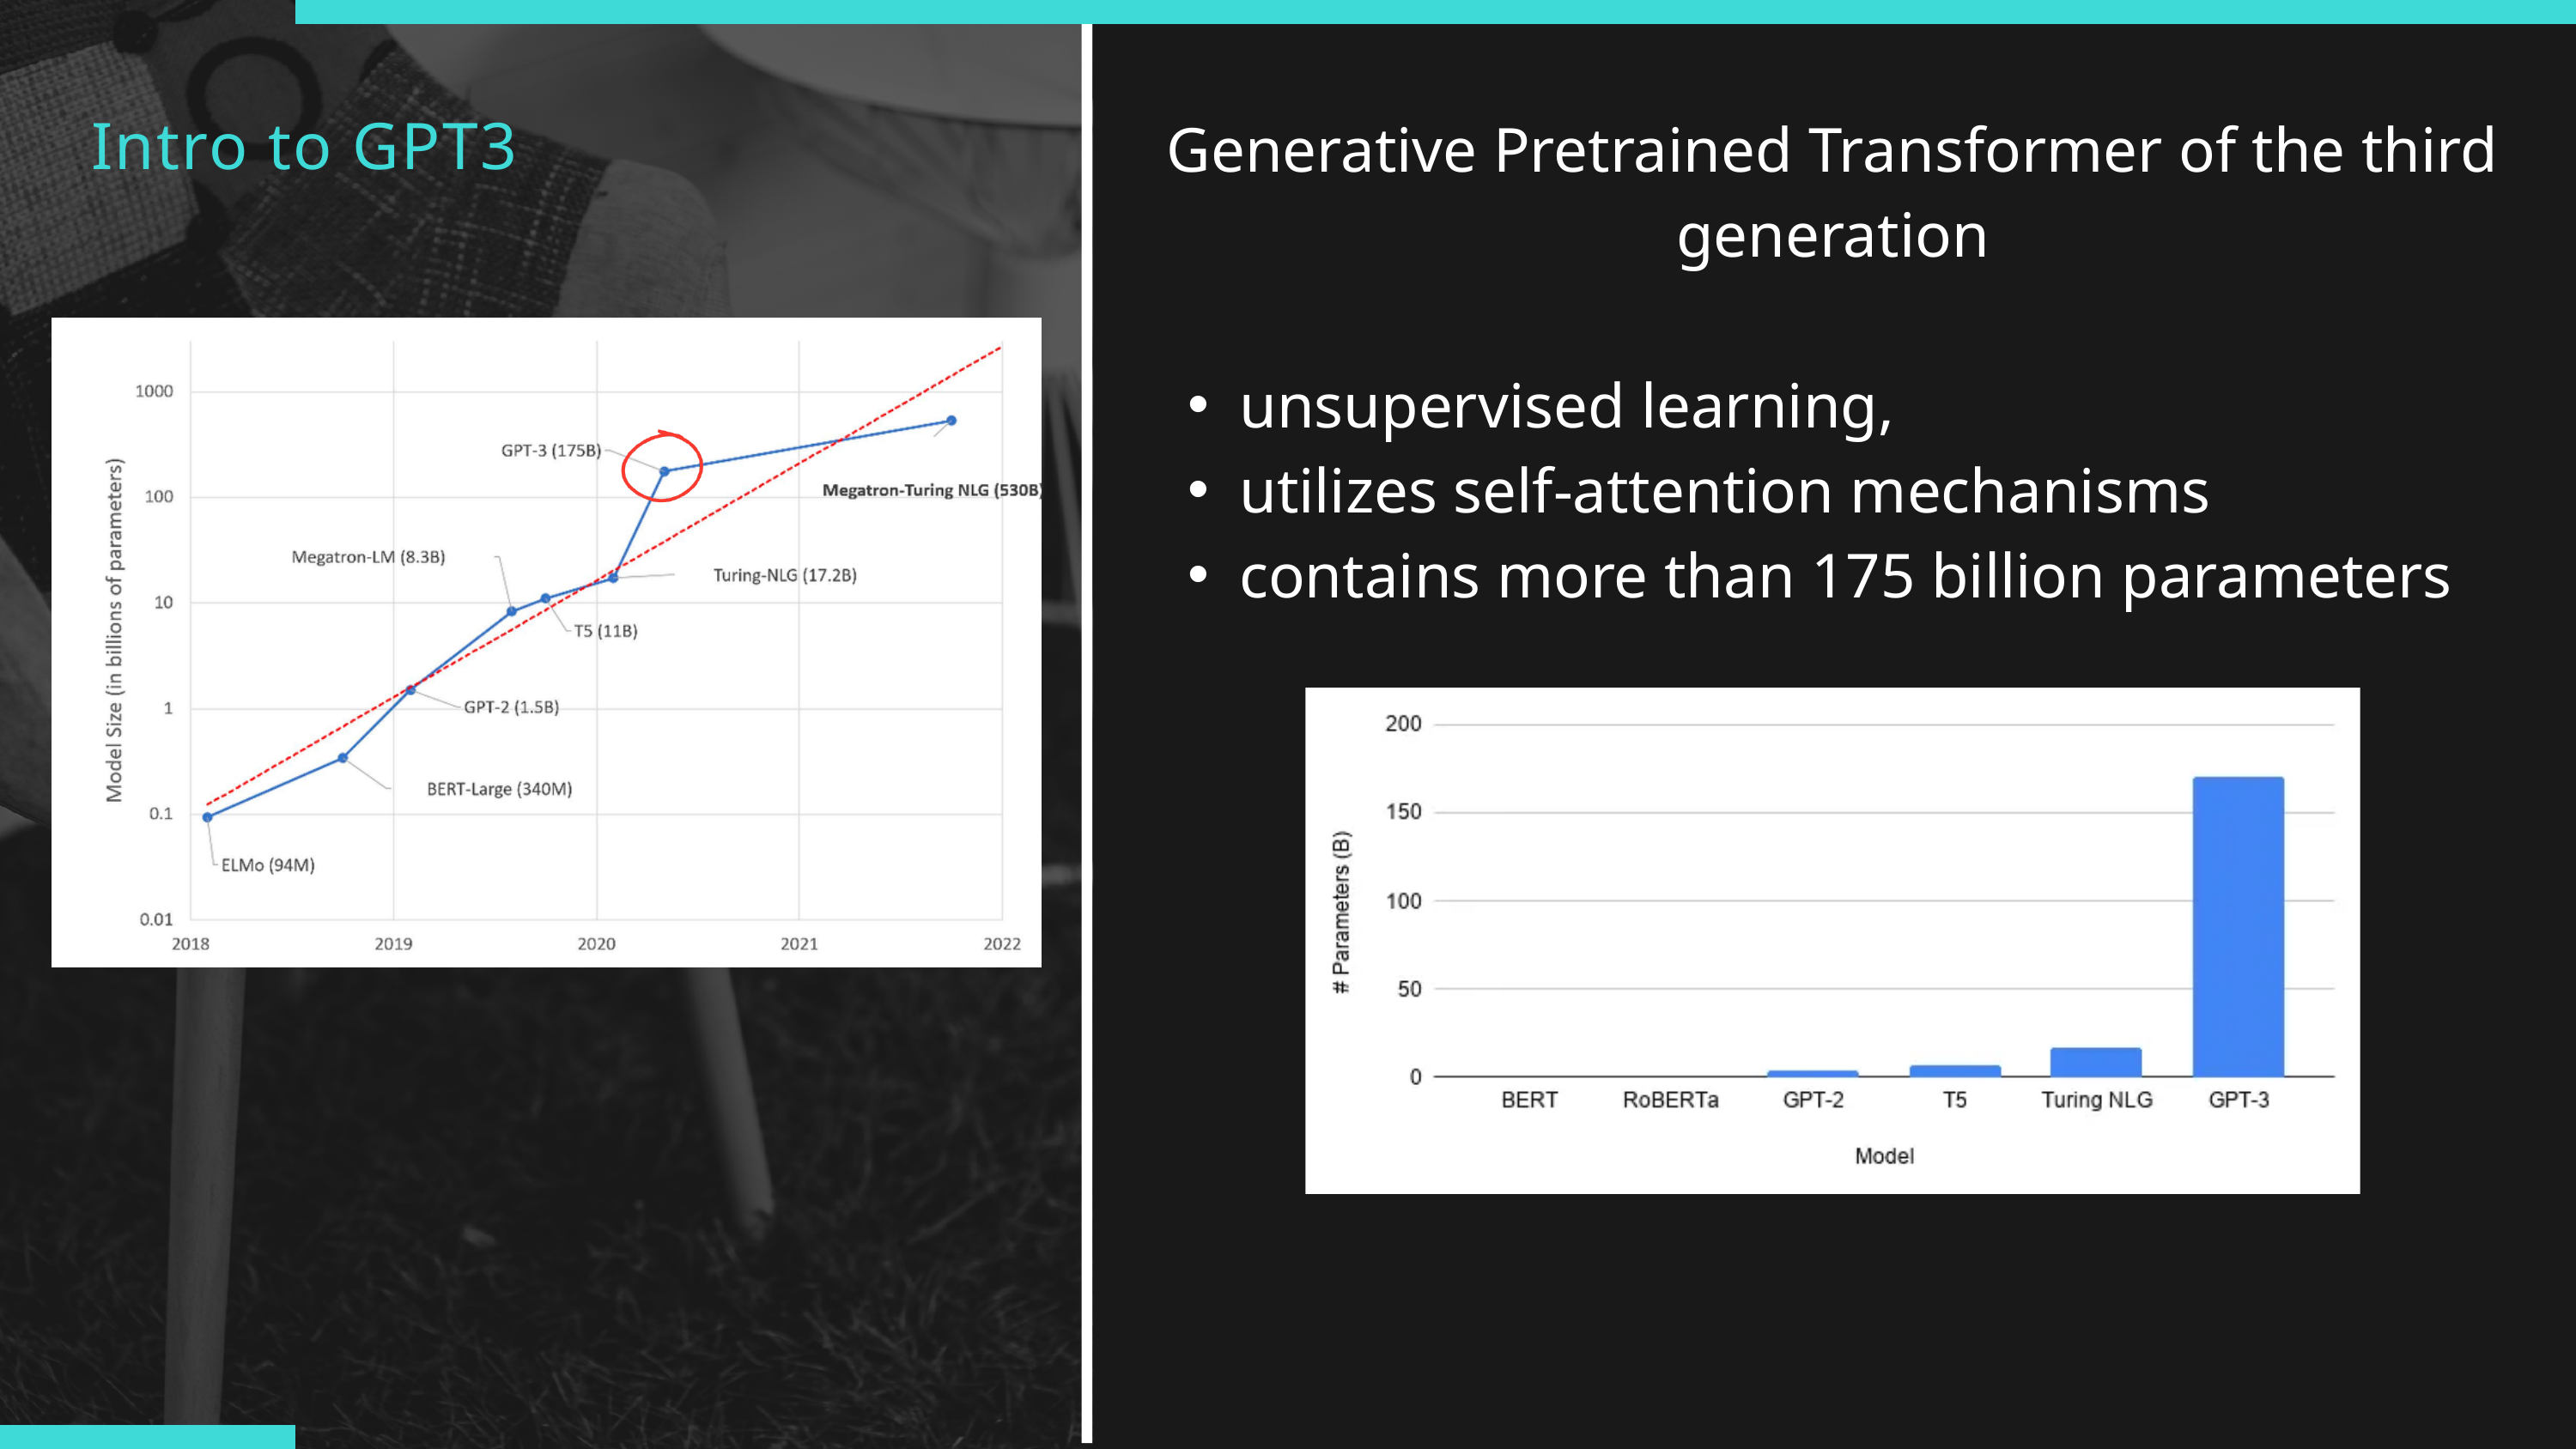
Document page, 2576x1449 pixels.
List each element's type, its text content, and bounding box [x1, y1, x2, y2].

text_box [295, 0, 2576, 25]
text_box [90, 102, 951, 337]
text_box [52, 318, 1042, 967]
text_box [0, 1424, 295, 1449]
text_box [0, 0, 1094, 1449]
text_box [621, 429, 704, 503]
text_box Generative Pretrained Transformer of the third generation unsupervised learning, utilizes self-attention mechanisms contains more than 175 billion parameters [1135, 99, 2530, 695]
text_box [1305, 695, 2360, 1195]
